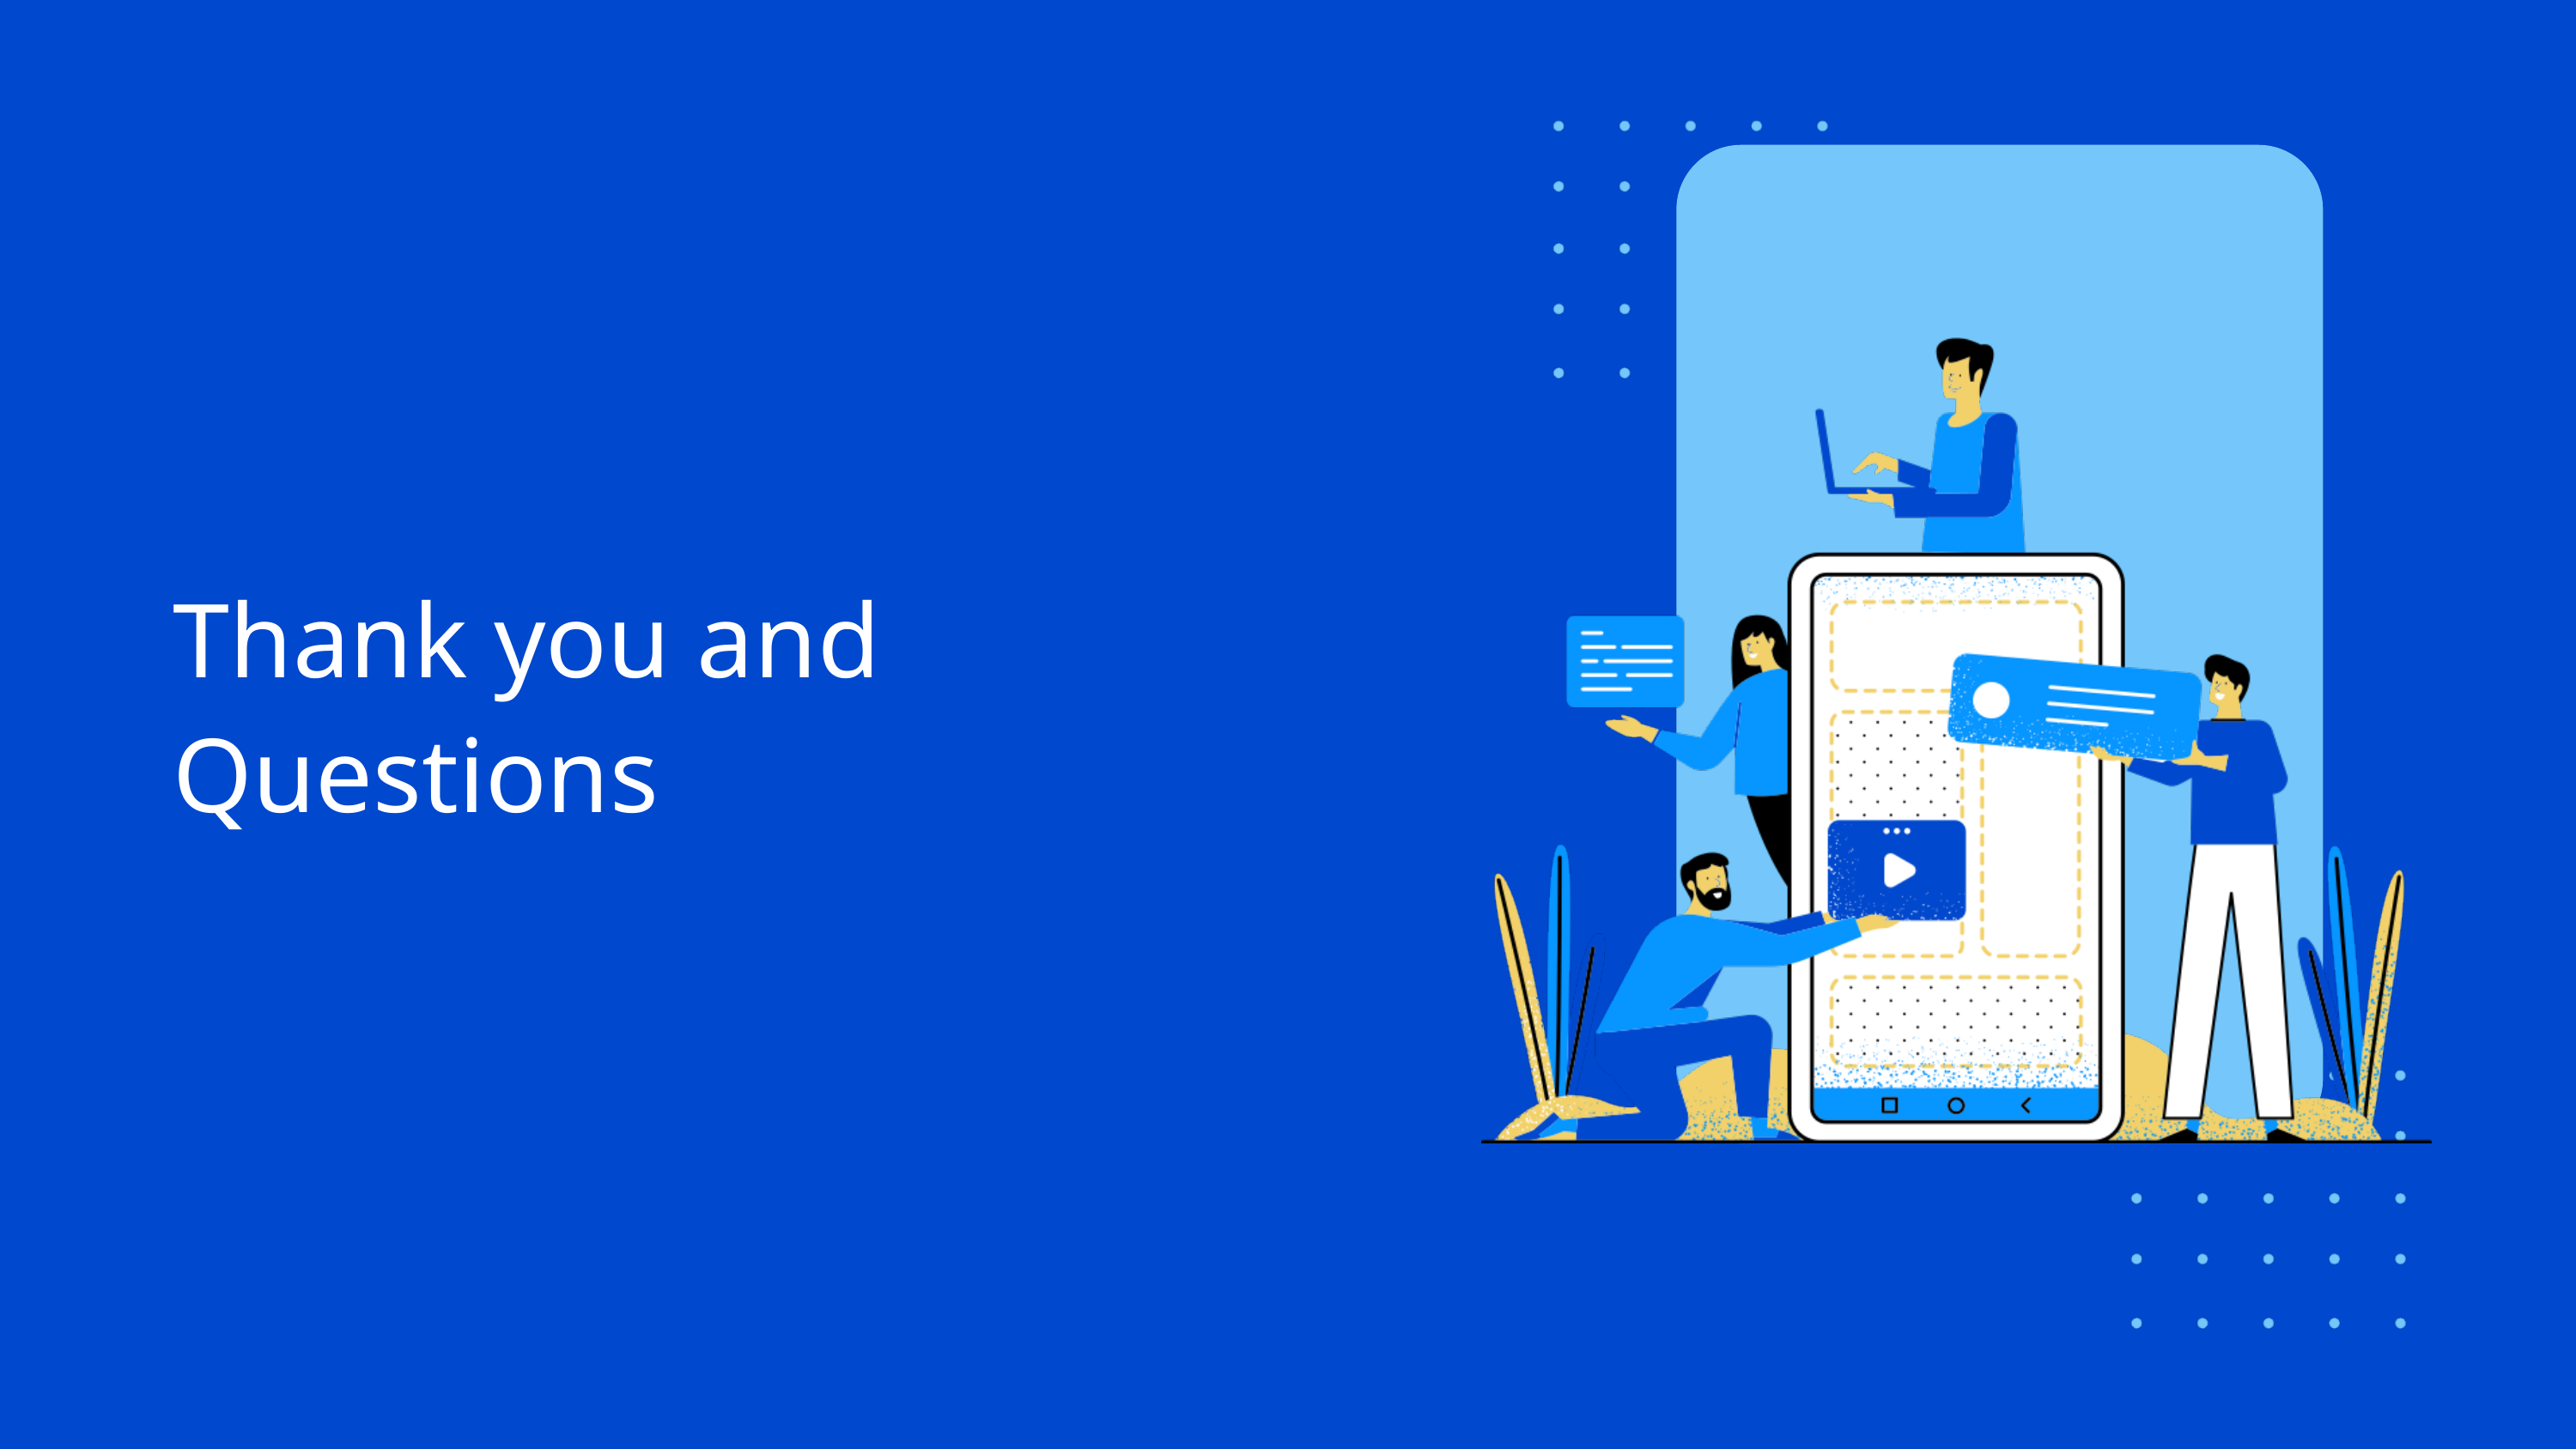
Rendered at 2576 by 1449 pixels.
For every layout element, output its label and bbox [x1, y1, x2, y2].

text_box [144, 365, 1157, 836]
text_box [1836, 144, 2324, 335]
picture [1481, 116, 2432, 1332]
